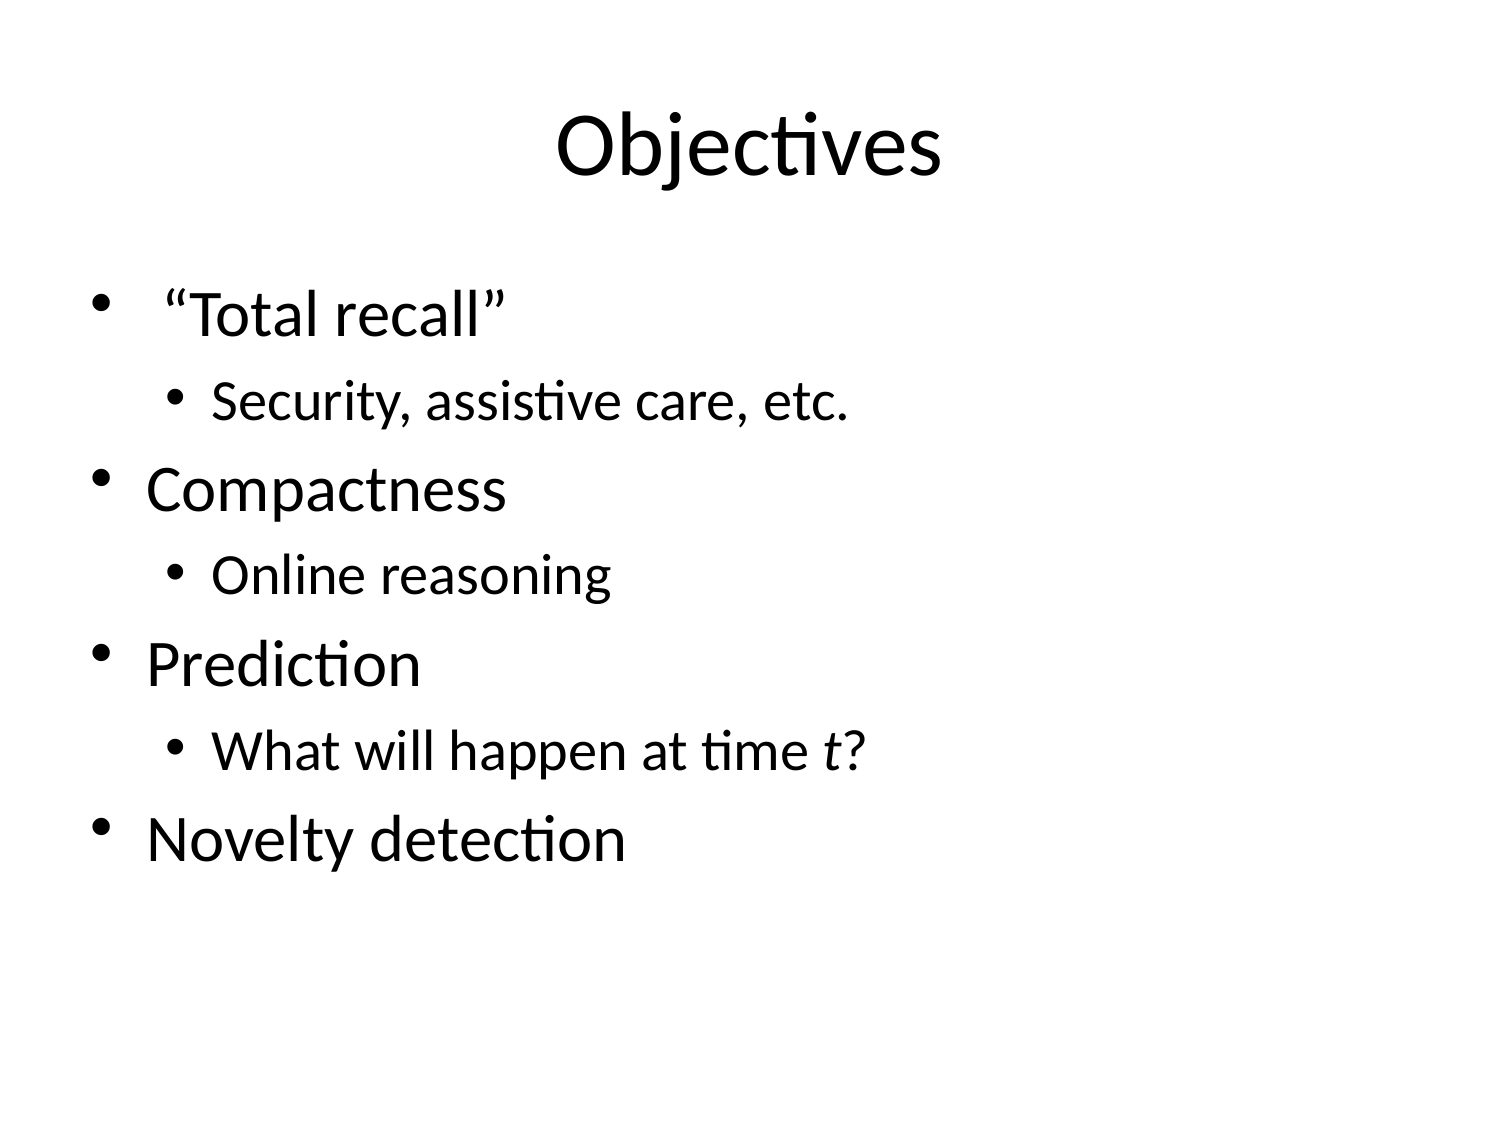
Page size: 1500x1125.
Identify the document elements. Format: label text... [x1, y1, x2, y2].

list “Total recall” Security, assistive care, etc. Compactness Online reasoning Prediction What will happen at time t? Novelty detection [75, 262, 1425, 1005]
title Objectives [75, 45, 1425, 233]
